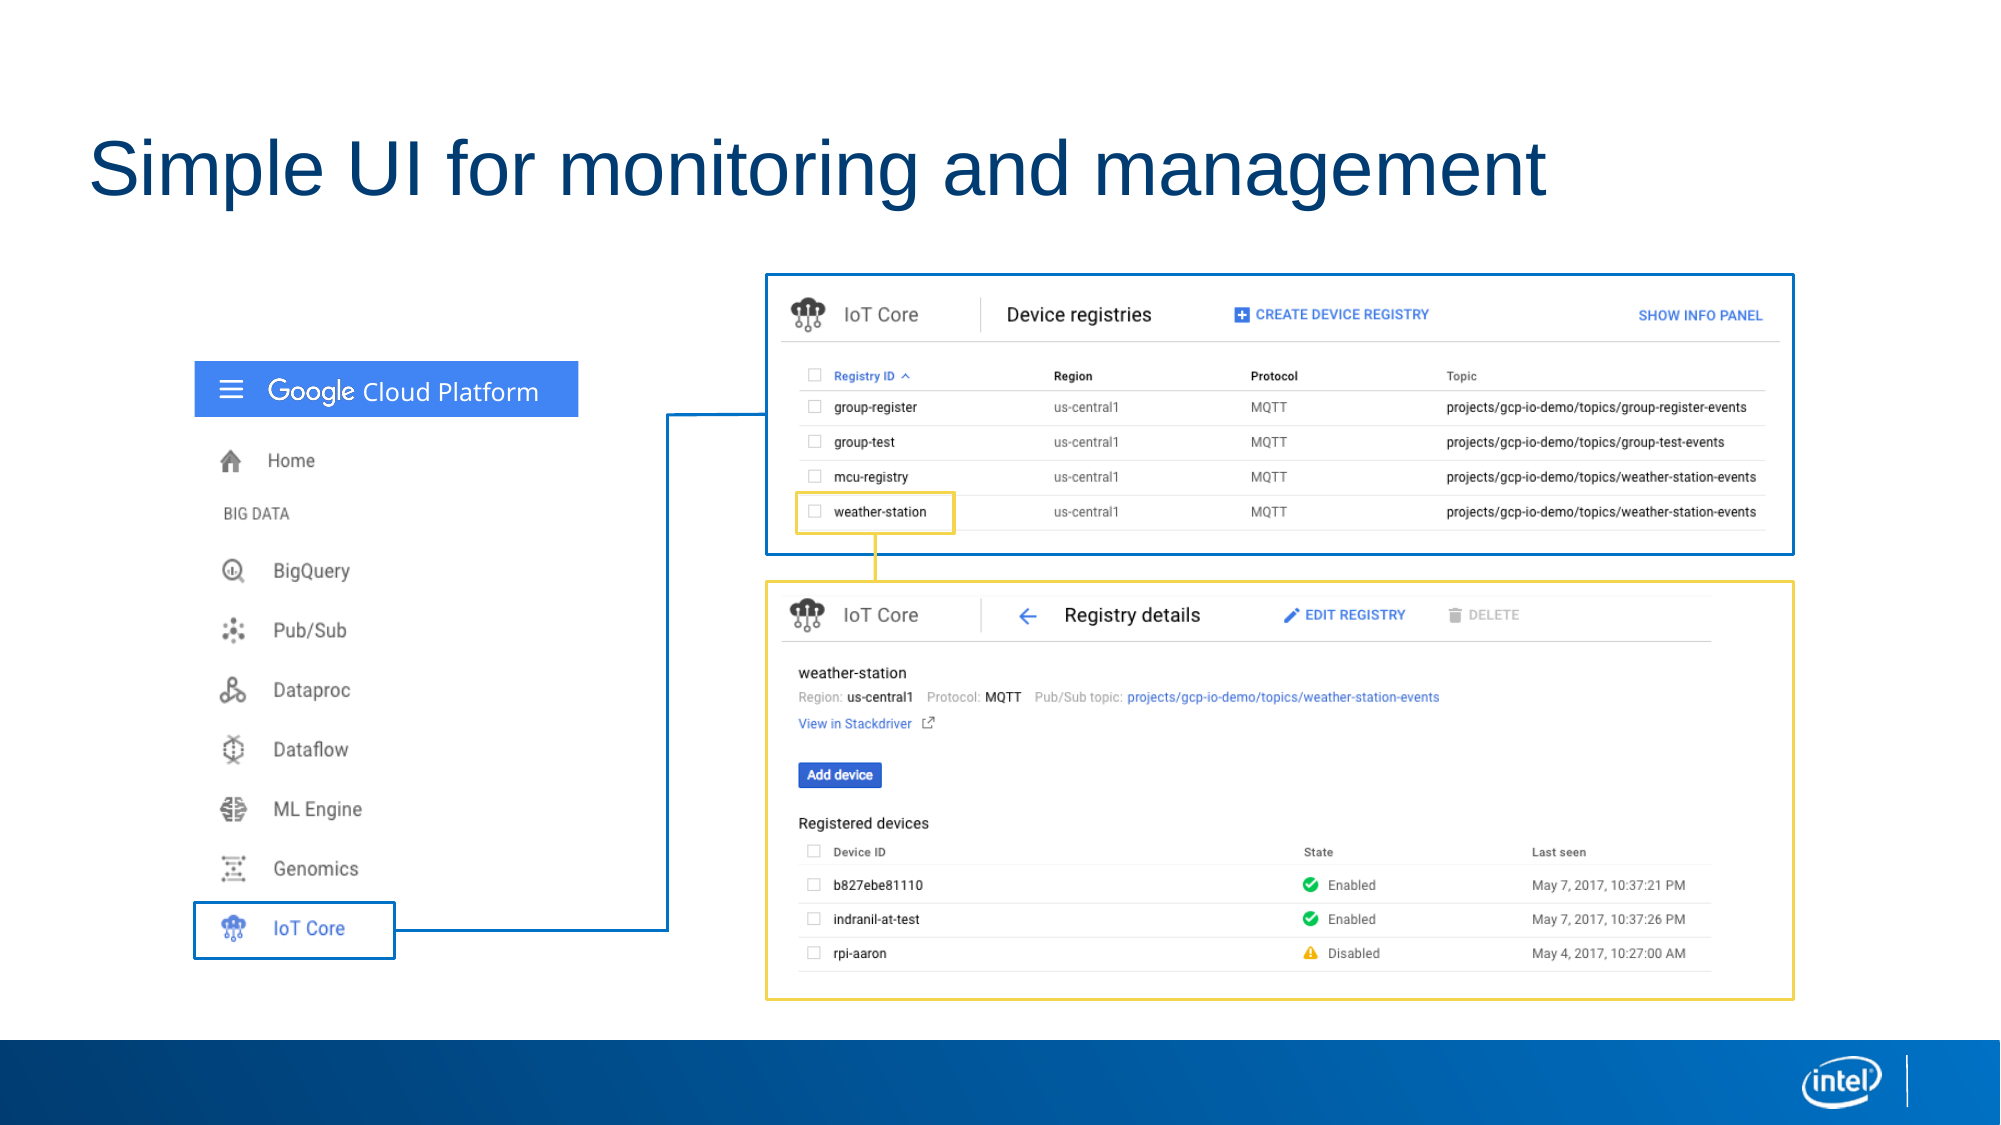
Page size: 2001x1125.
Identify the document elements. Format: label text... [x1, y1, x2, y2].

text_box [194, 361, 579, 417]
text_box Cloud Platform [358, 369, 603, 414]
picture [777, 296, 1781, 533]
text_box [219, 379, 244, 399]
title Simple UI for monitoring and management [68, 97, 1932, 223]
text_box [781, 595, 1712, 990]
picture [268, 366, 355, 419]
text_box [204, 442, 407, 957]
text_box [194, 902, 200, 959]
picture [1802, 1056, 1882, 1109]
text_box [766, 274, 1794, 555]
text_box [766, 581, 1794, 1000]
